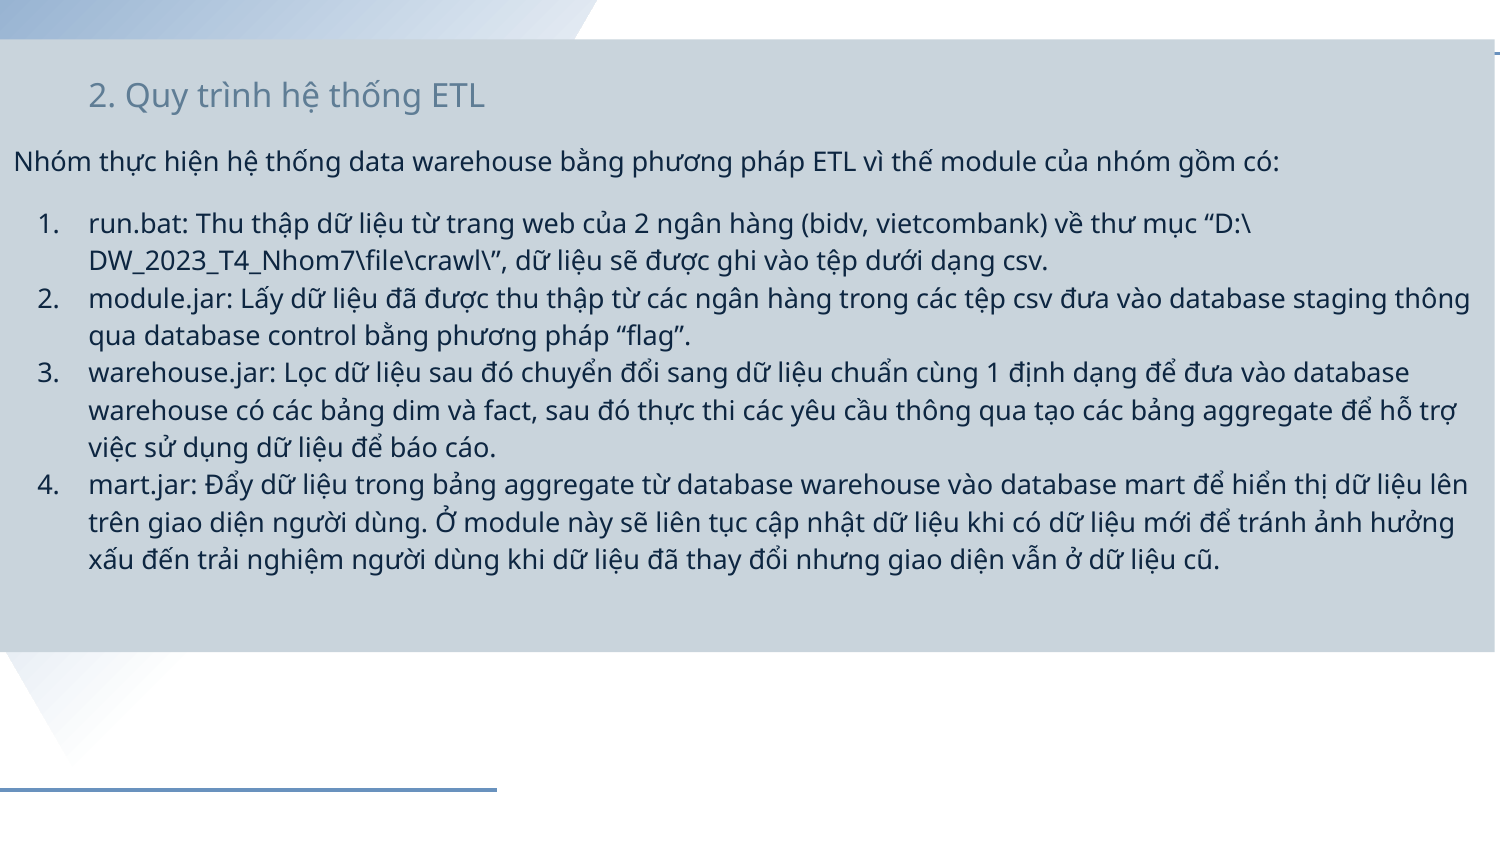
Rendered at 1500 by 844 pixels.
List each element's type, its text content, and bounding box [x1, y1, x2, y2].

text_box 2. Quy trình hệ thống ETL Nhóm thực hiện hệ thống data warehouse bằng phương pháp ETL vì thế module của nhóm gồm có: run.bat: Thu thập dữ liệu từ trang web của 2 ngân hàng (bidv, vietcombank) về thư mục “D:\DW_2023_T4_Nhom7\file\crawl\”, dữ liệu sẽ được ghi vào tệp dưới dạng csv. module.jar: Lấy dữ liệu đã được thu thập từ các ngân hàng trong các tệp csv đưa vào database staging thông qua database control bằng phương pháp “flag”. warehouse.jar: Lọc dữ liệu sau đó chuyển đổi sang dữ liệu chuẩn cùng 1 định dạng để đưa vào database warehouse có các bảng dim và fact, sau đó thực thi các yêu cầu thông qua tạo các bảng aggregate để hỗ trợ việc sử dụng dữ liệu để báo cáo. mart.jar: Đẩy dữ liệu trong bảng aggregate từ database warehouse vào database mart để hiển thị dữ liệu lên trên giao diện người dùng. Ở module này sẽ liên tục cập nhật dữ liệu khi có dữ liệu mới để tránh ảnh hưởng xấu đến trải nghiệm người dùng khi dữ liệu đã thay đổi nhưng giao diện vẫn ở dữ liệu cũ. [0, 39, 1495, 653]
